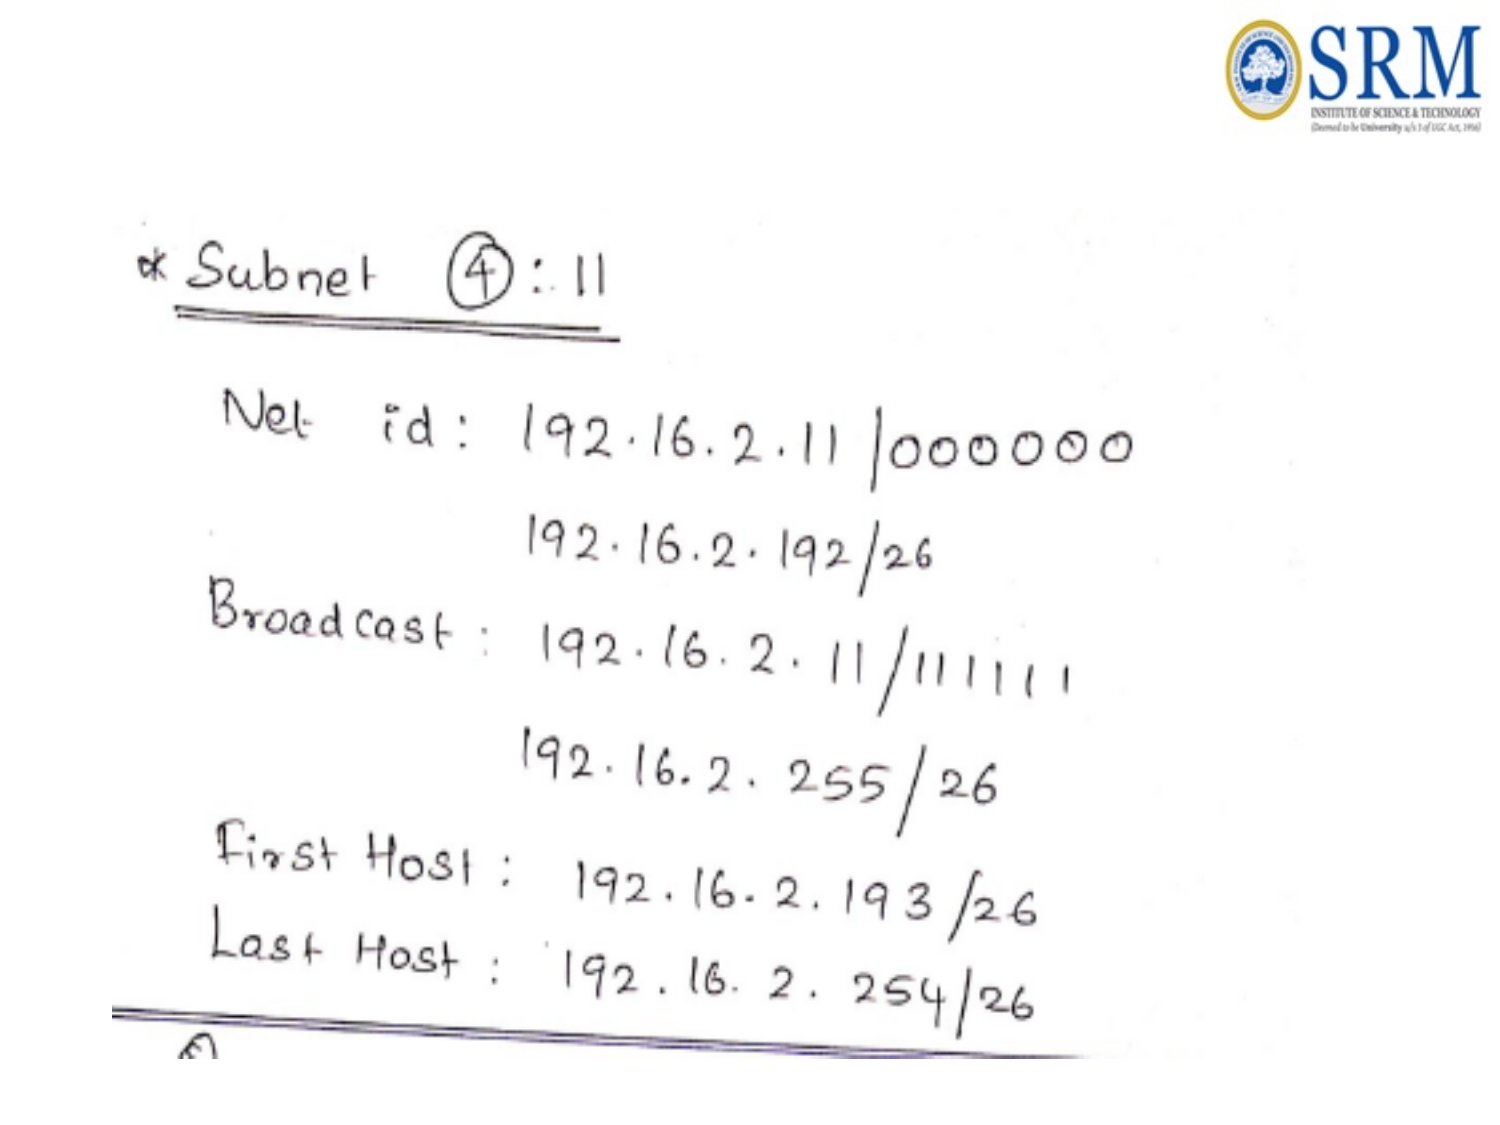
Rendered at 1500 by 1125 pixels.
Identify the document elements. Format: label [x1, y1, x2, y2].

list [112, 208, 1306, 1059]
picture [1223, 0, 1489, 149]
